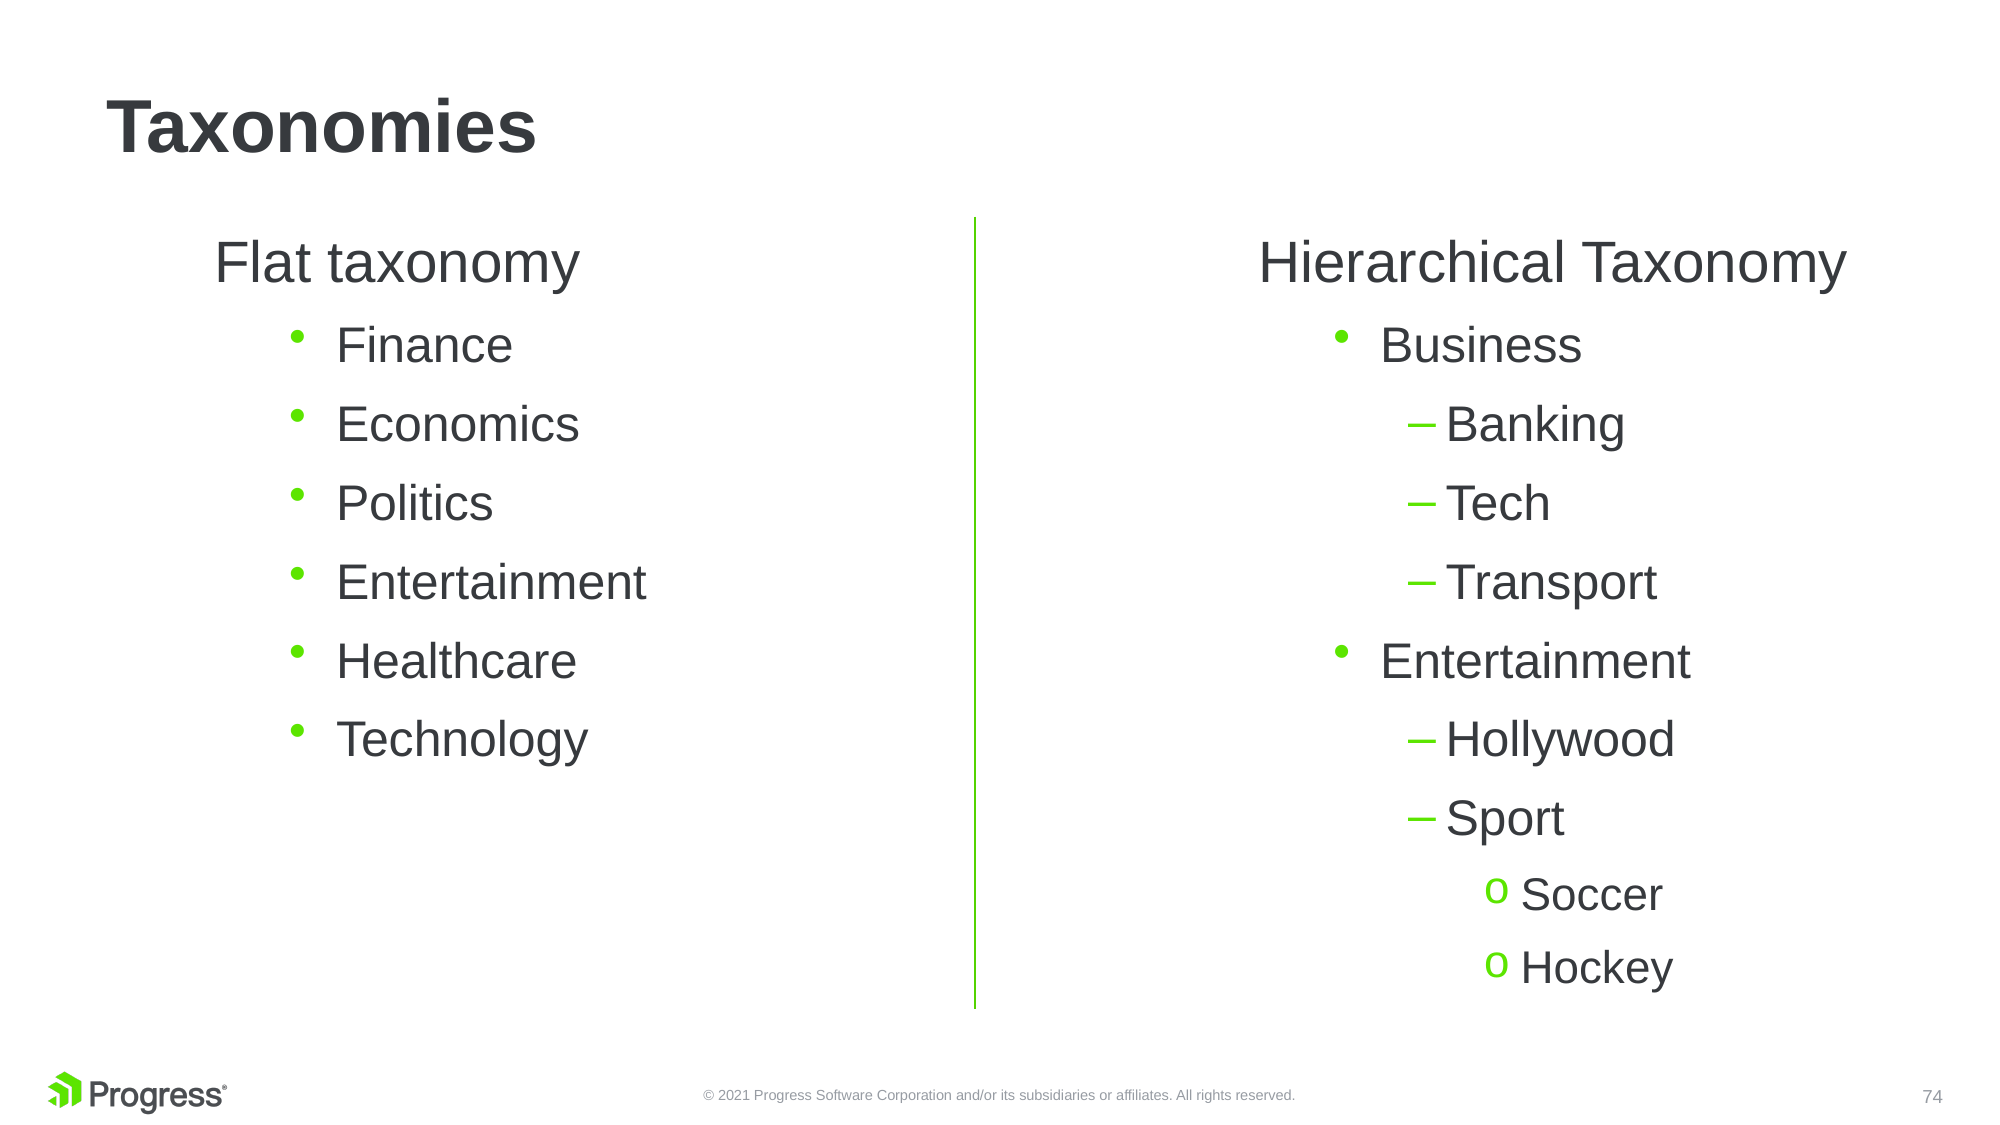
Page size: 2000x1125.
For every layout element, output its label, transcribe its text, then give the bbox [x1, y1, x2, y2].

title Taxonomies [91, 80, 1888, 177]
text_box Hierarchical Taxonomy Business Banking Tech Transport Entertainment Hollywood Sport Soccer Hockey [1243, 216, 2000, 1066]
list Flat taxonomy Finance Economics Politics Entertainment Healthcare Technology [199, 216, 841, 1066]
